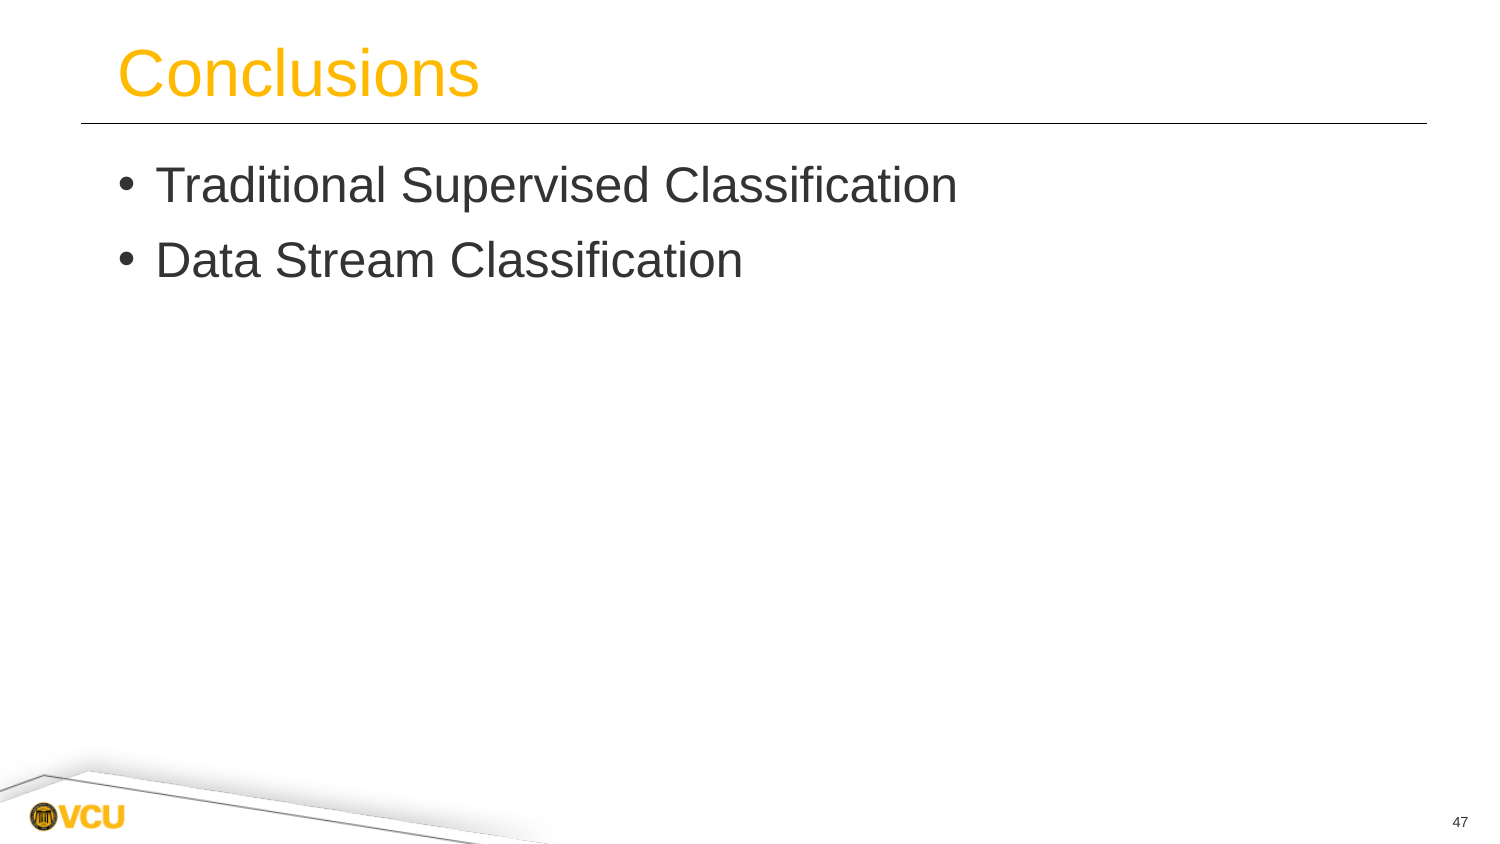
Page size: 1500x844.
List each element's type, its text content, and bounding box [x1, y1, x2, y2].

title Conclusions [103, 31, 1397, 137]
slide_number 47 [1145, 798, 1484, 844]
list Traditional Supervised Classification Data Stream Classification [103, 151, 1397, 760]
